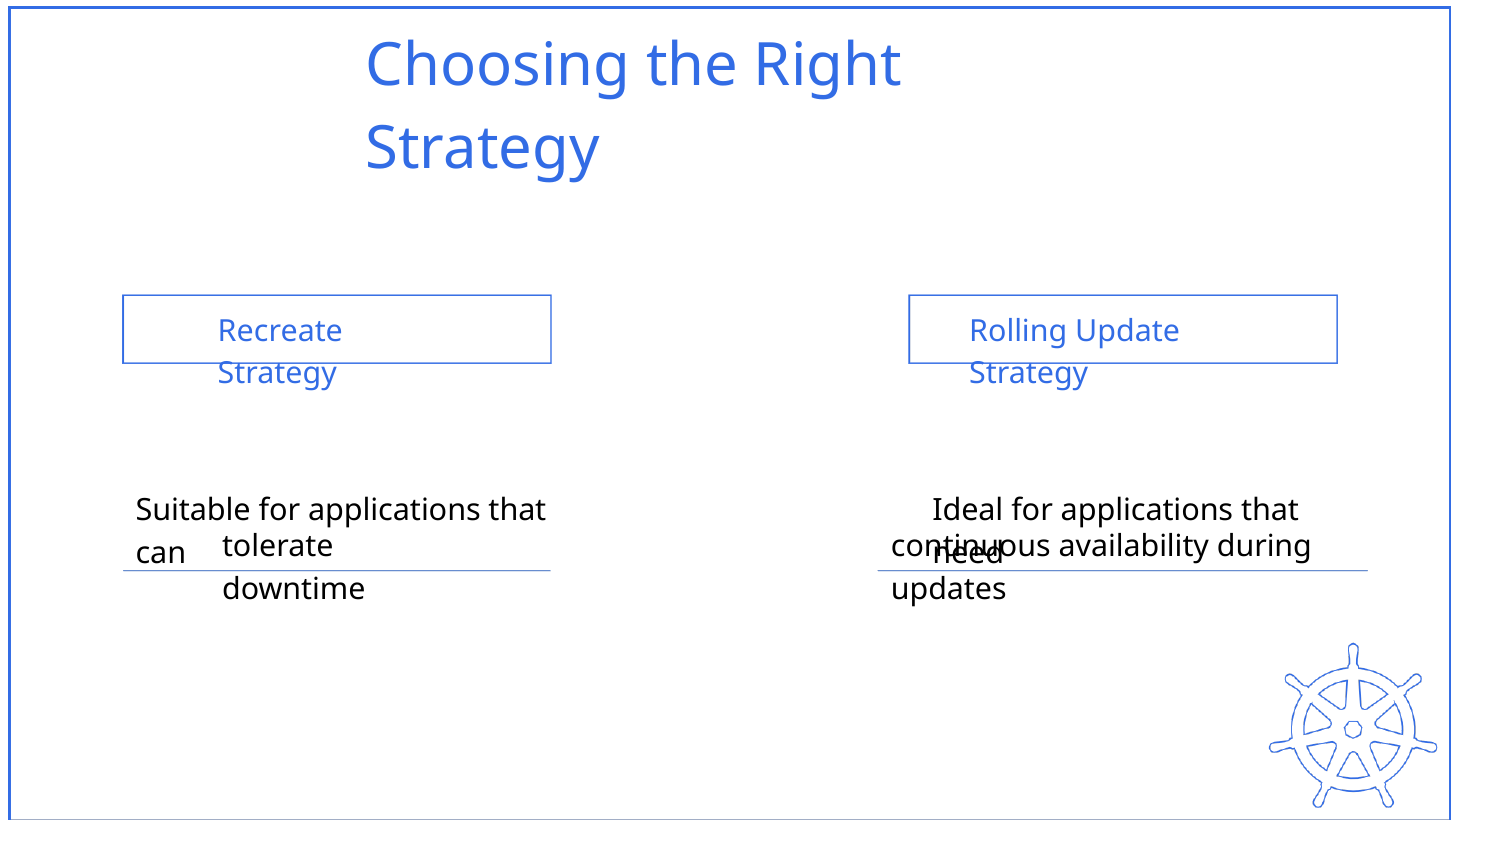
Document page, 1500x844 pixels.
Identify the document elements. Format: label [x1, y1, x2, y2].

text_box [0, 0, 1476, 844]
